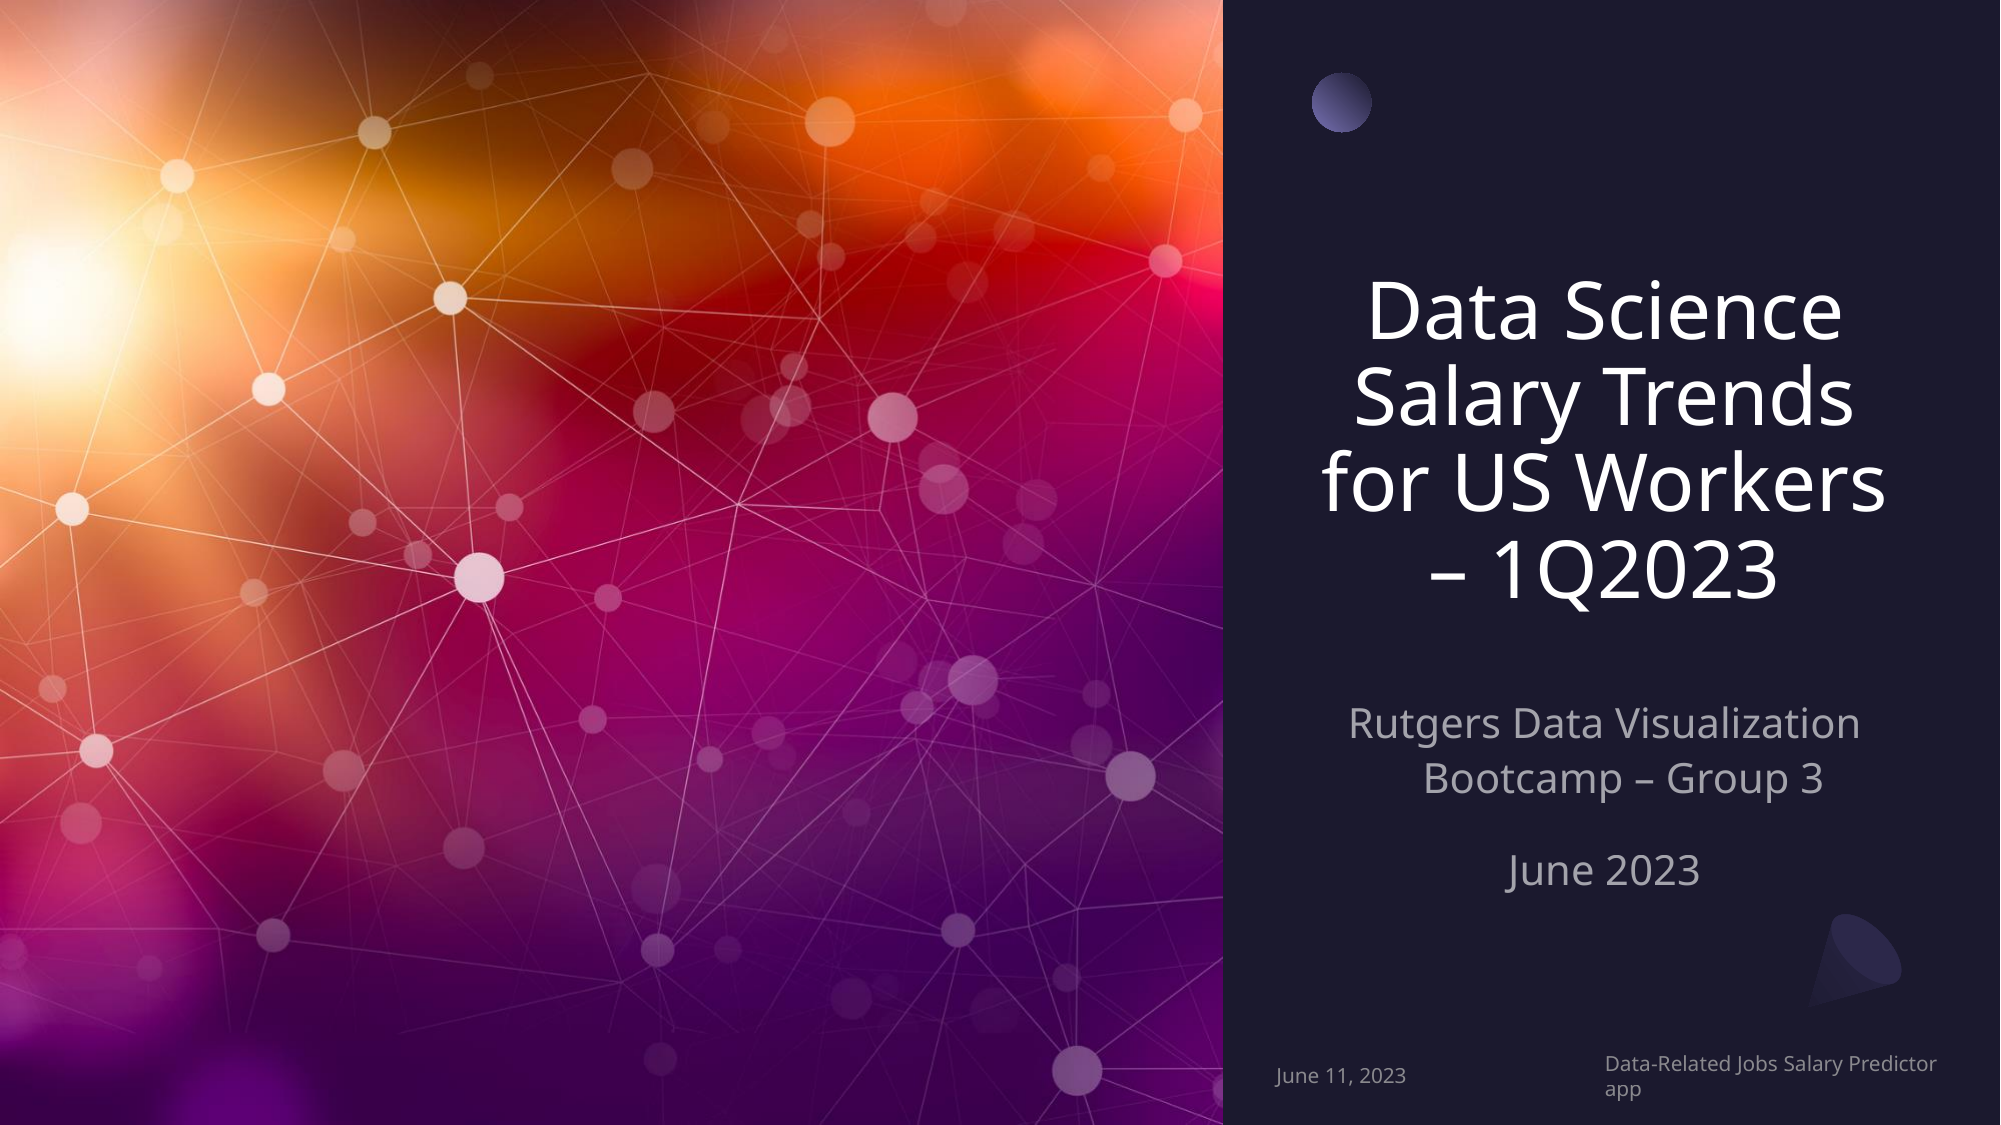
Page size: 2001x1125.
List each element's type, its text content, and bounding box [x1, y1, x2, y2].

picture [0, 0, 1223, 1125]
title Data Science Salary Trends for US Workers – 1Q2023 [1312, 122, 1898, 616]
text_box June 11, 2023 [1276, 1063, 1548, 1089]
text_box Data-Related Jobs Salary Predictor app [1604, 1063, 1980, 1089]
list Rutgers Data Visualization Bootcamp – Group 3 June 2023 [1312, 691, 1898, 976]
